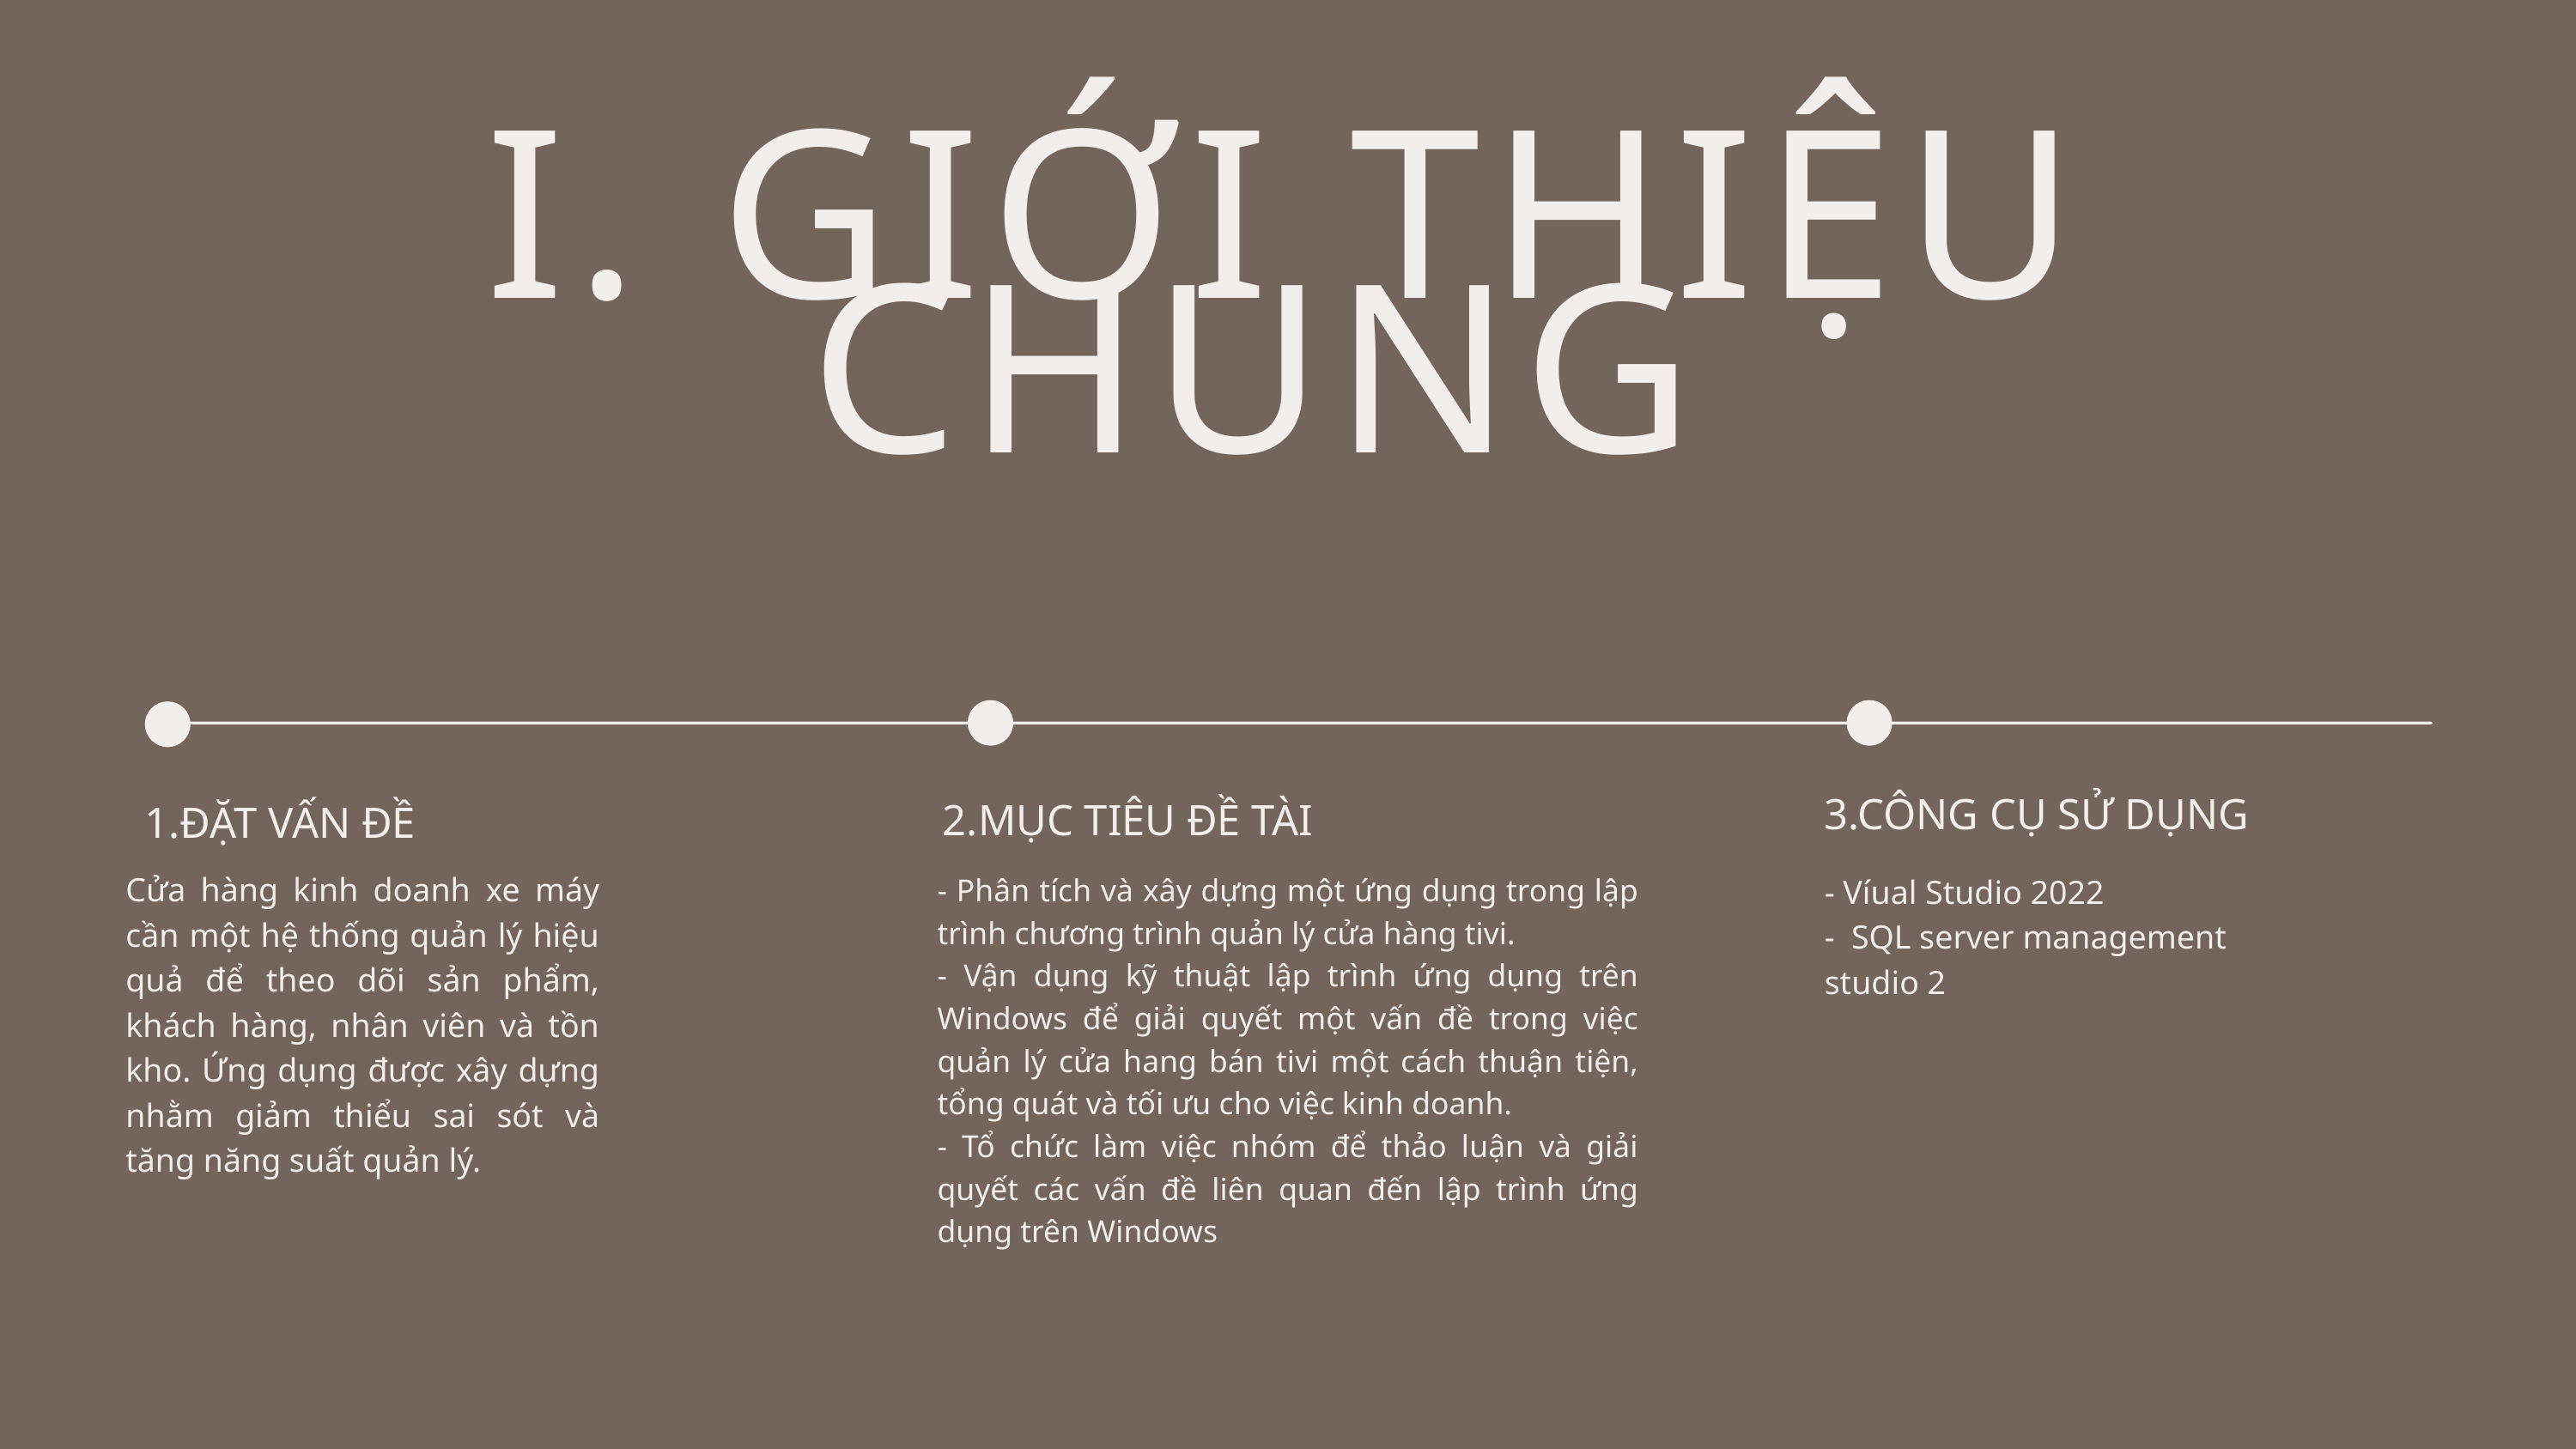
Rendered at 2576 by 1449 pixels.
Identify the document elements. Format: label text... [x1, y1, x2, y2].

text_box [967, 700, 1014, 746]
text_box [144, 700, 191, 748]
text_box 1.ĐẶT VẤN ĐỀ [144, 791, 619, 901]
text_box Cửa hàng kinh doanh xe máy cần một hệ thống quản lý hiệu quả để theo dõi sản phẩm, khách hàng, nhân viên và tồn kho. Ứng dụng được xây dựng nhằm giảm thiểu sai sót và tăng năng suất quản lý. [125, 818, 600, 1224]
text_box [1846, 700, 1893, 746]
text_box 2.MỤC TIÊU ĐỀ TÀI [942, 789, 1417, 865]
text_box 3.CÔNG CỤ SỬ DỤNG [1824, 784, 2299, 865]
text_box I. GIỚI THIỆU CHUNG [362, 190, 2214, 500]
text_box - Víual Studio 2022 - SQL server management studio 2 [1824, 865, 2299, 1001]
text_box - Phân tích và xây dựng một ứng dụng trong lập trình chương trình quản lý cửa hàng tivi. - Vận dụng kỹ thuật lập trình ứng dụng trên Windows để giải quyết một vấn đề trong việc quản lý cửa hang bán tivi một cách thuận tiện, tổng quát và tối ưu cho việc kinh doanh. - Tổ chức làm việc nhóm để thảo luận và giải quyết các vấn đề liên quan đến lập trình ứng dụng trên Windows [937, 865, 1639, 1292]
